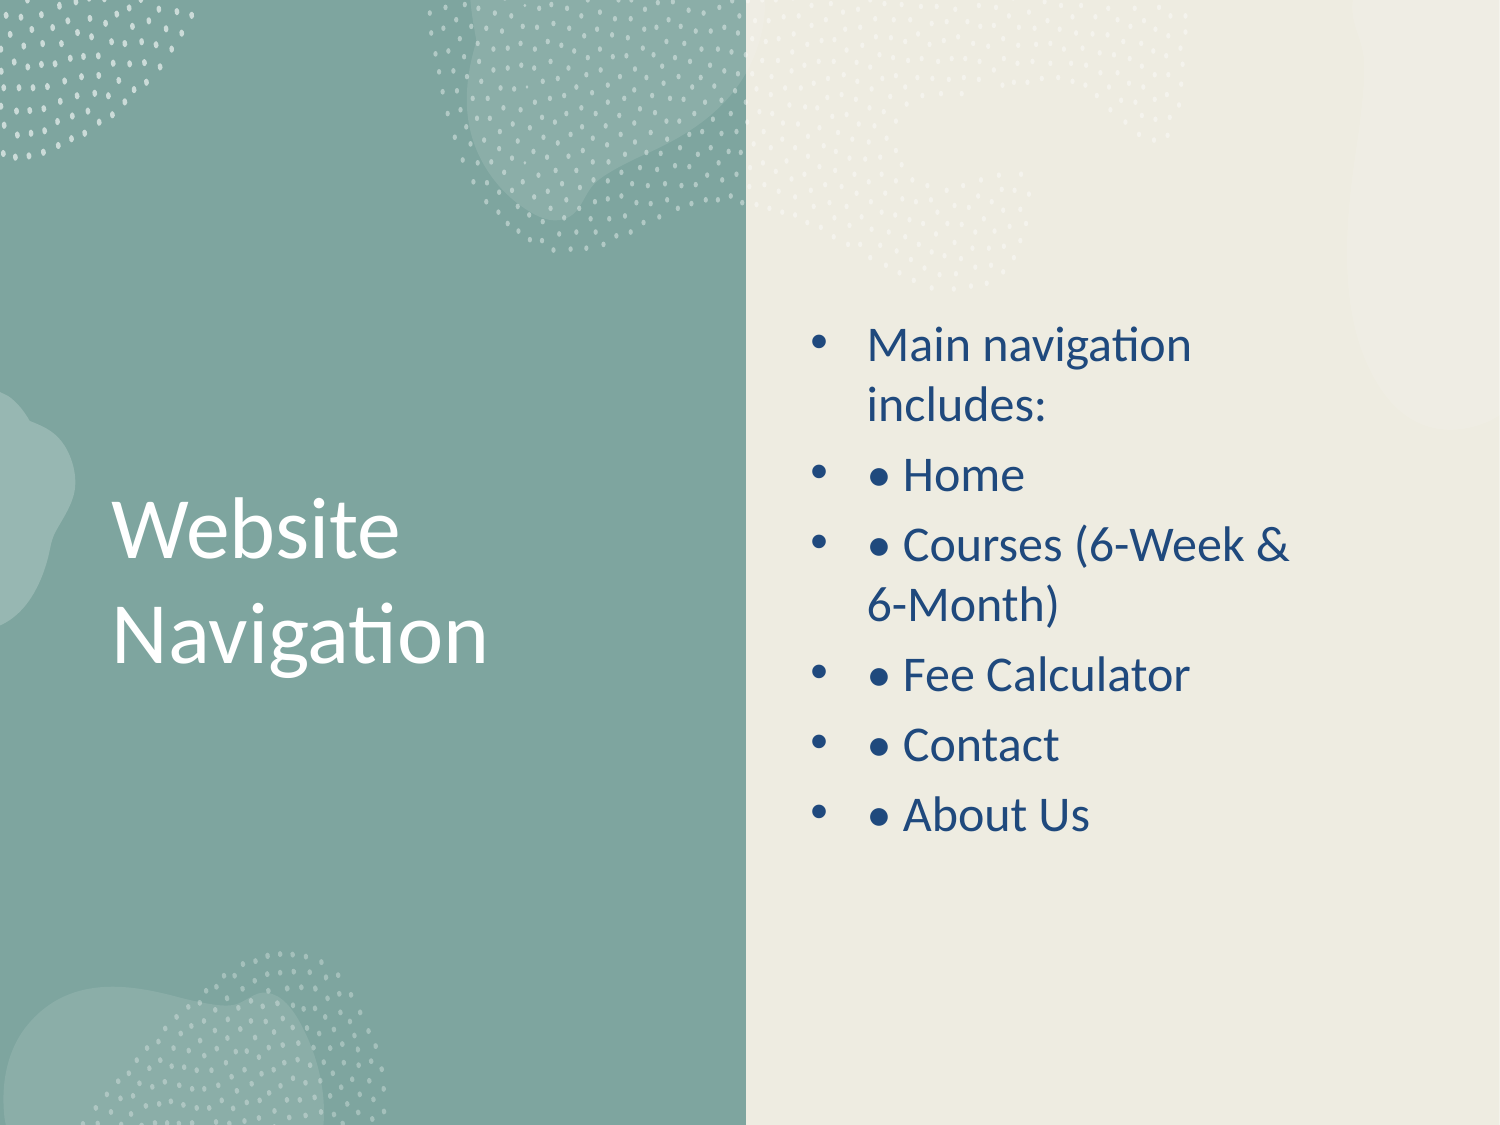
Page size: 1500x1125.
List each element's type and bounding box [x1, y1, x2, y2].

text_box [0, 0, 1500, 1125]
